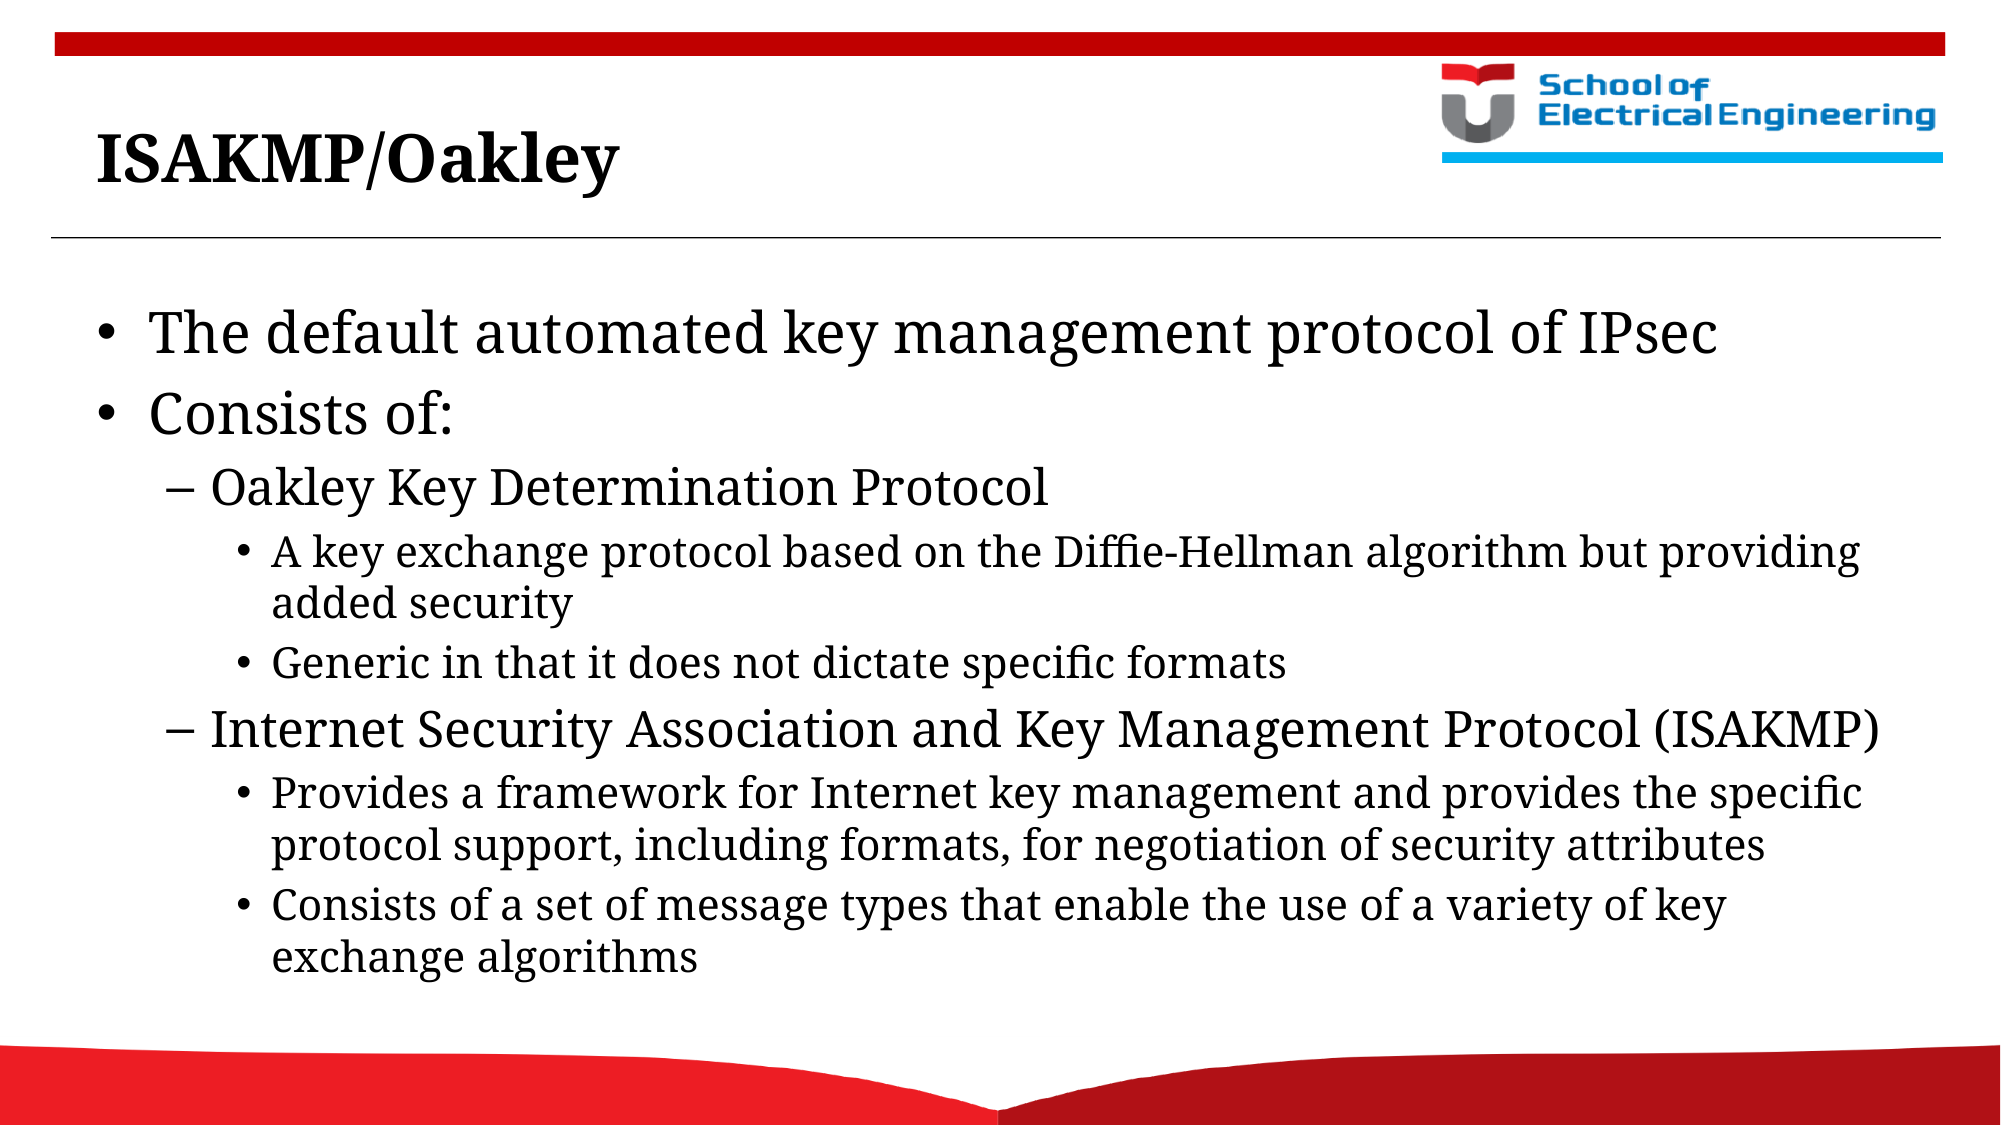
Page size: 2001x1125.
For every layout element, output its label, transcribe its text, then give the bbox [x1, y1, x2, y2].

picture [0, 1036, 2001, 1125]
list The default automated key management protocol of IPsec Consists of: Oakley Key Determination Protocol A key exchange protocol based on the Diffie-Hellman algorithm but providing added security Generic in that it does not dictate specific formats Internet Security Association and Key Management Protocol (ISAKMP) Provides a framework for Internet key management and provides the specific protocol support, including formats, for negotiation of security attributes Consists of a set of message types that enable the use of a variety of key exchange algorithms [81, 289, 1914, 1063]
picture [1431, 63, 1943, 163]
title ISAKMP/Oakley [81, 78, 1432, 233]
